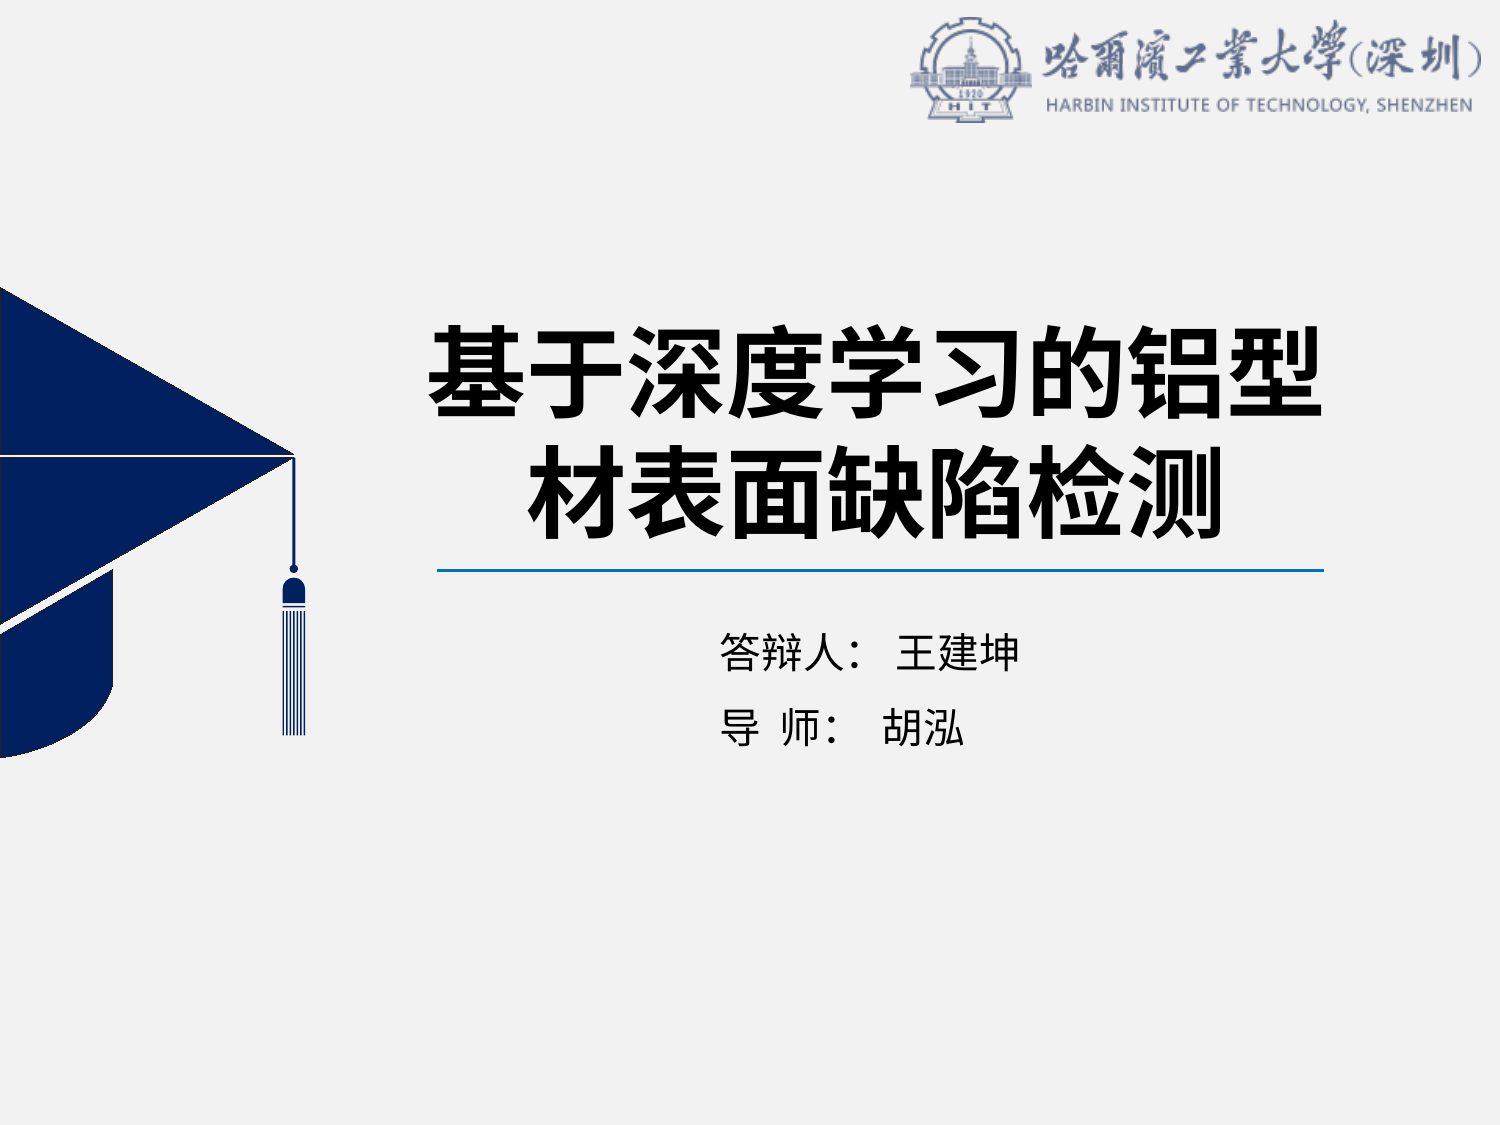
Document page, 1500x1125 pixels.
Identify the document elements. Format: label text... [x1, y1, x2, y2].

text_box [289, 457, 299, 574]
text_box [0, 569, 113, 758]
text_box [282, 577, 306, 604]
text_box 答辩人： 王建坤 导 师： 胡泓 [708, 596, 1045, 758]
text_box [0, 287, 294, 455]
text_box [0, 457, 292, 625]
text_box 基于深度学习的铝型材表面缺陷检测 [411, 305, 1342, 557]
